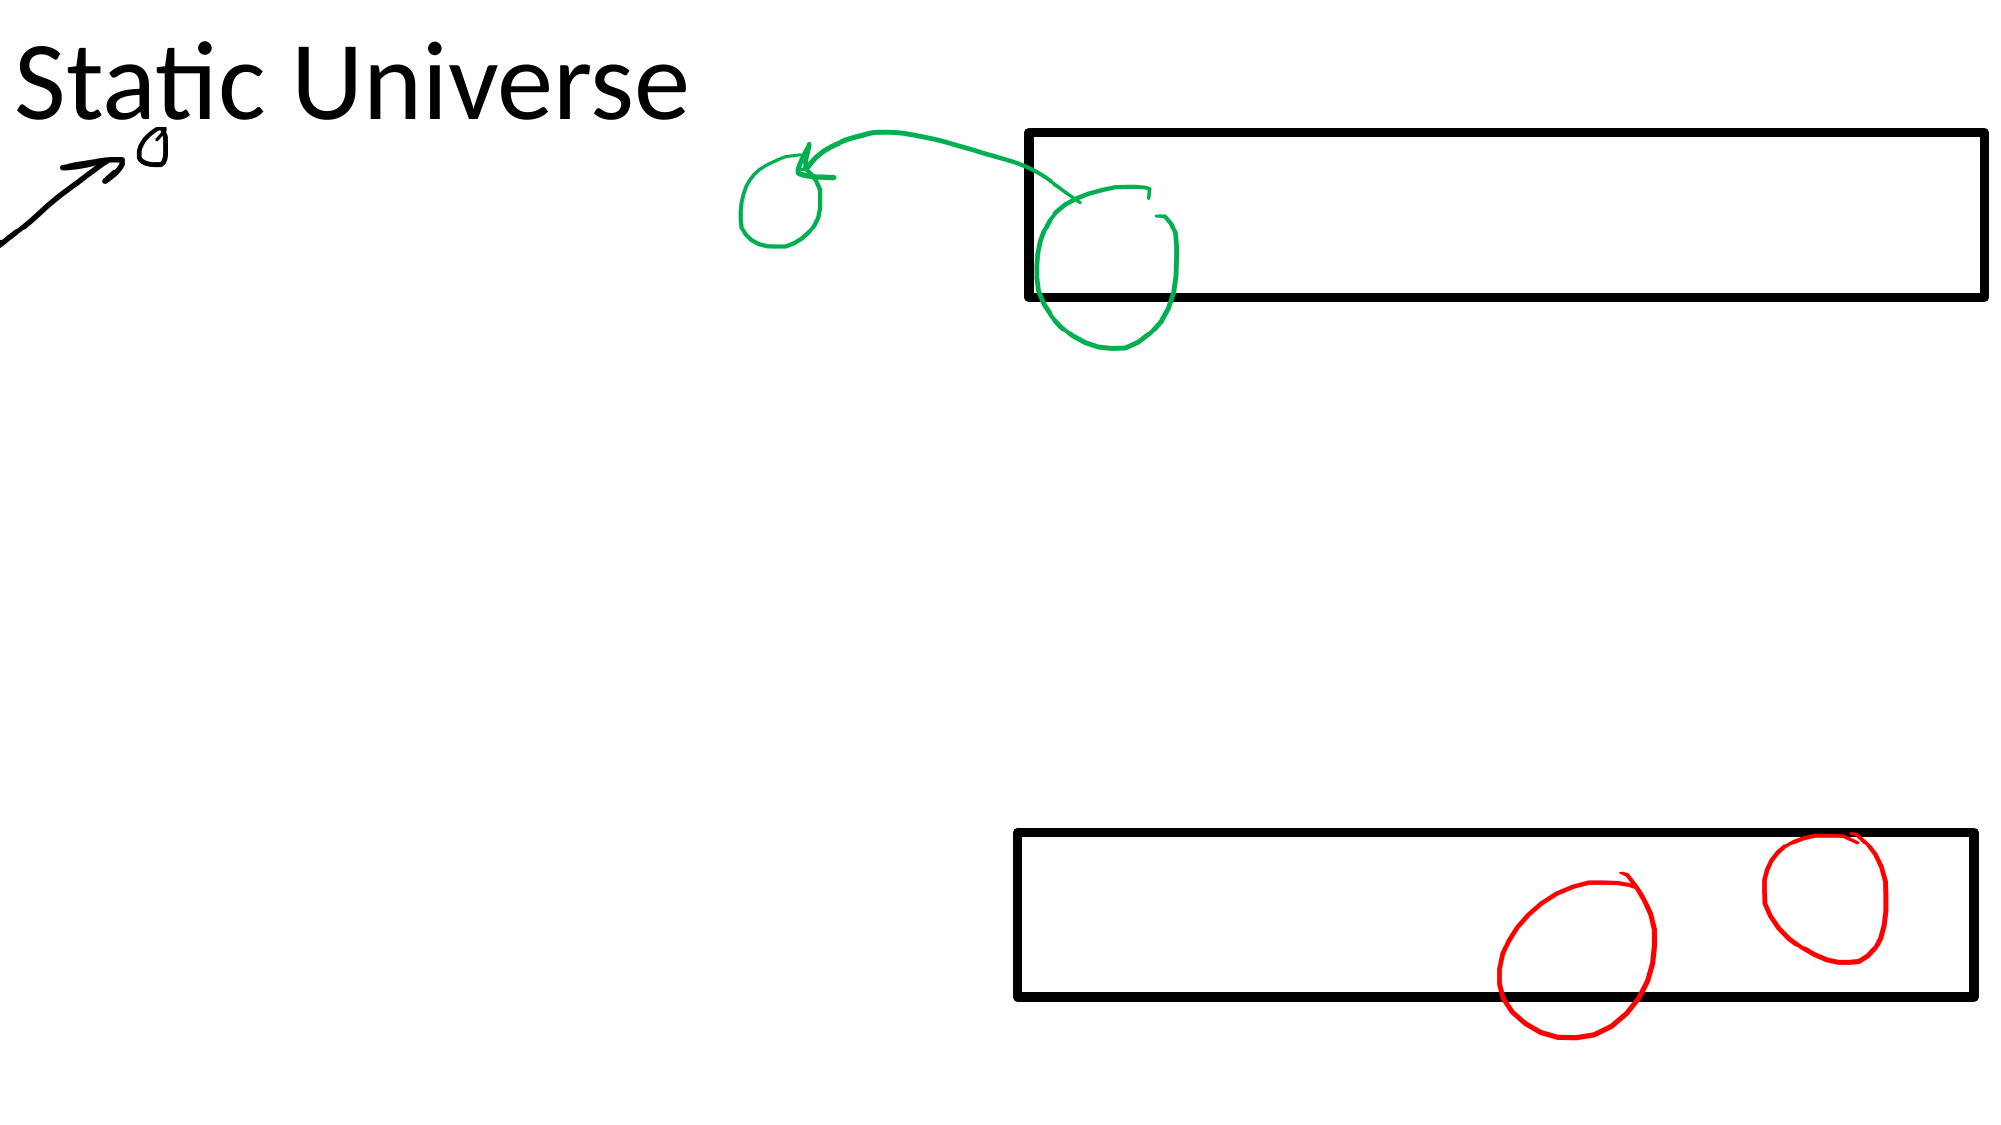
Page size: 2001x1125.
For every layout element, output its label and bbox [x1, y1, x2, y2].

picture [0, 127, 1897, 1049]
